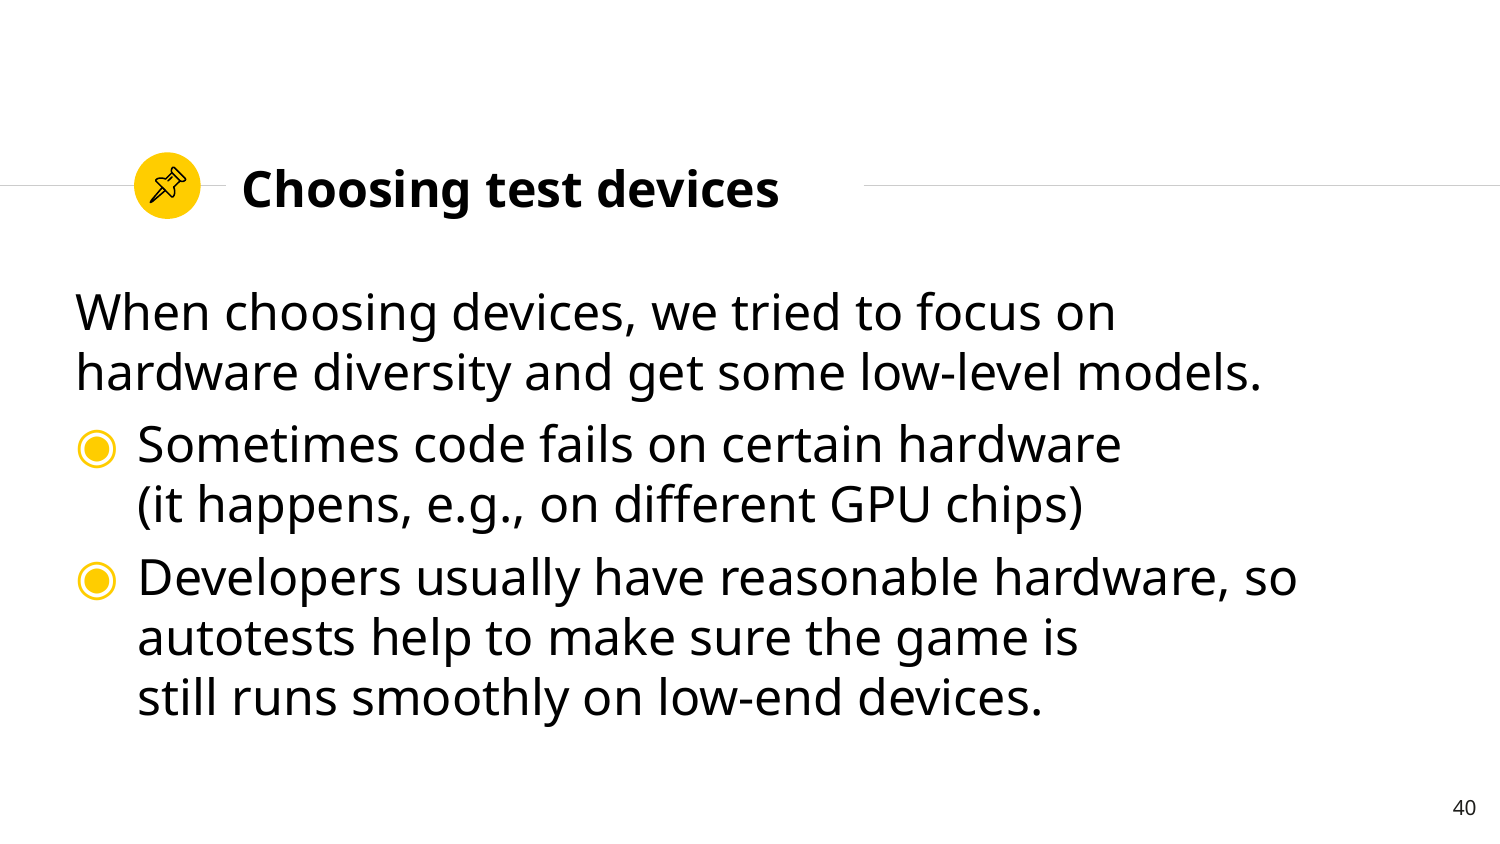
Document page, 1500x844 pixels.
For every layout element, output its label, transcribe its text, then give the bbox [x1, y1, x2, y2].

title Choosing test devices [226, 151, 1130, 223]
list When choosing devices, we tried to focus on hardware diversity and get some low-level models. Sometimes code fails on certain hardware (it happens, e.g., on different GPU chips) Developers usually have reasonable hardware, so autotests help to make sure the game is still runs smoothly on low-end devices. [47, 265, 1441, 780]
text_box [150, 166, 186, 203]
slide_number 40 [1401, 779, 1492, 844]
